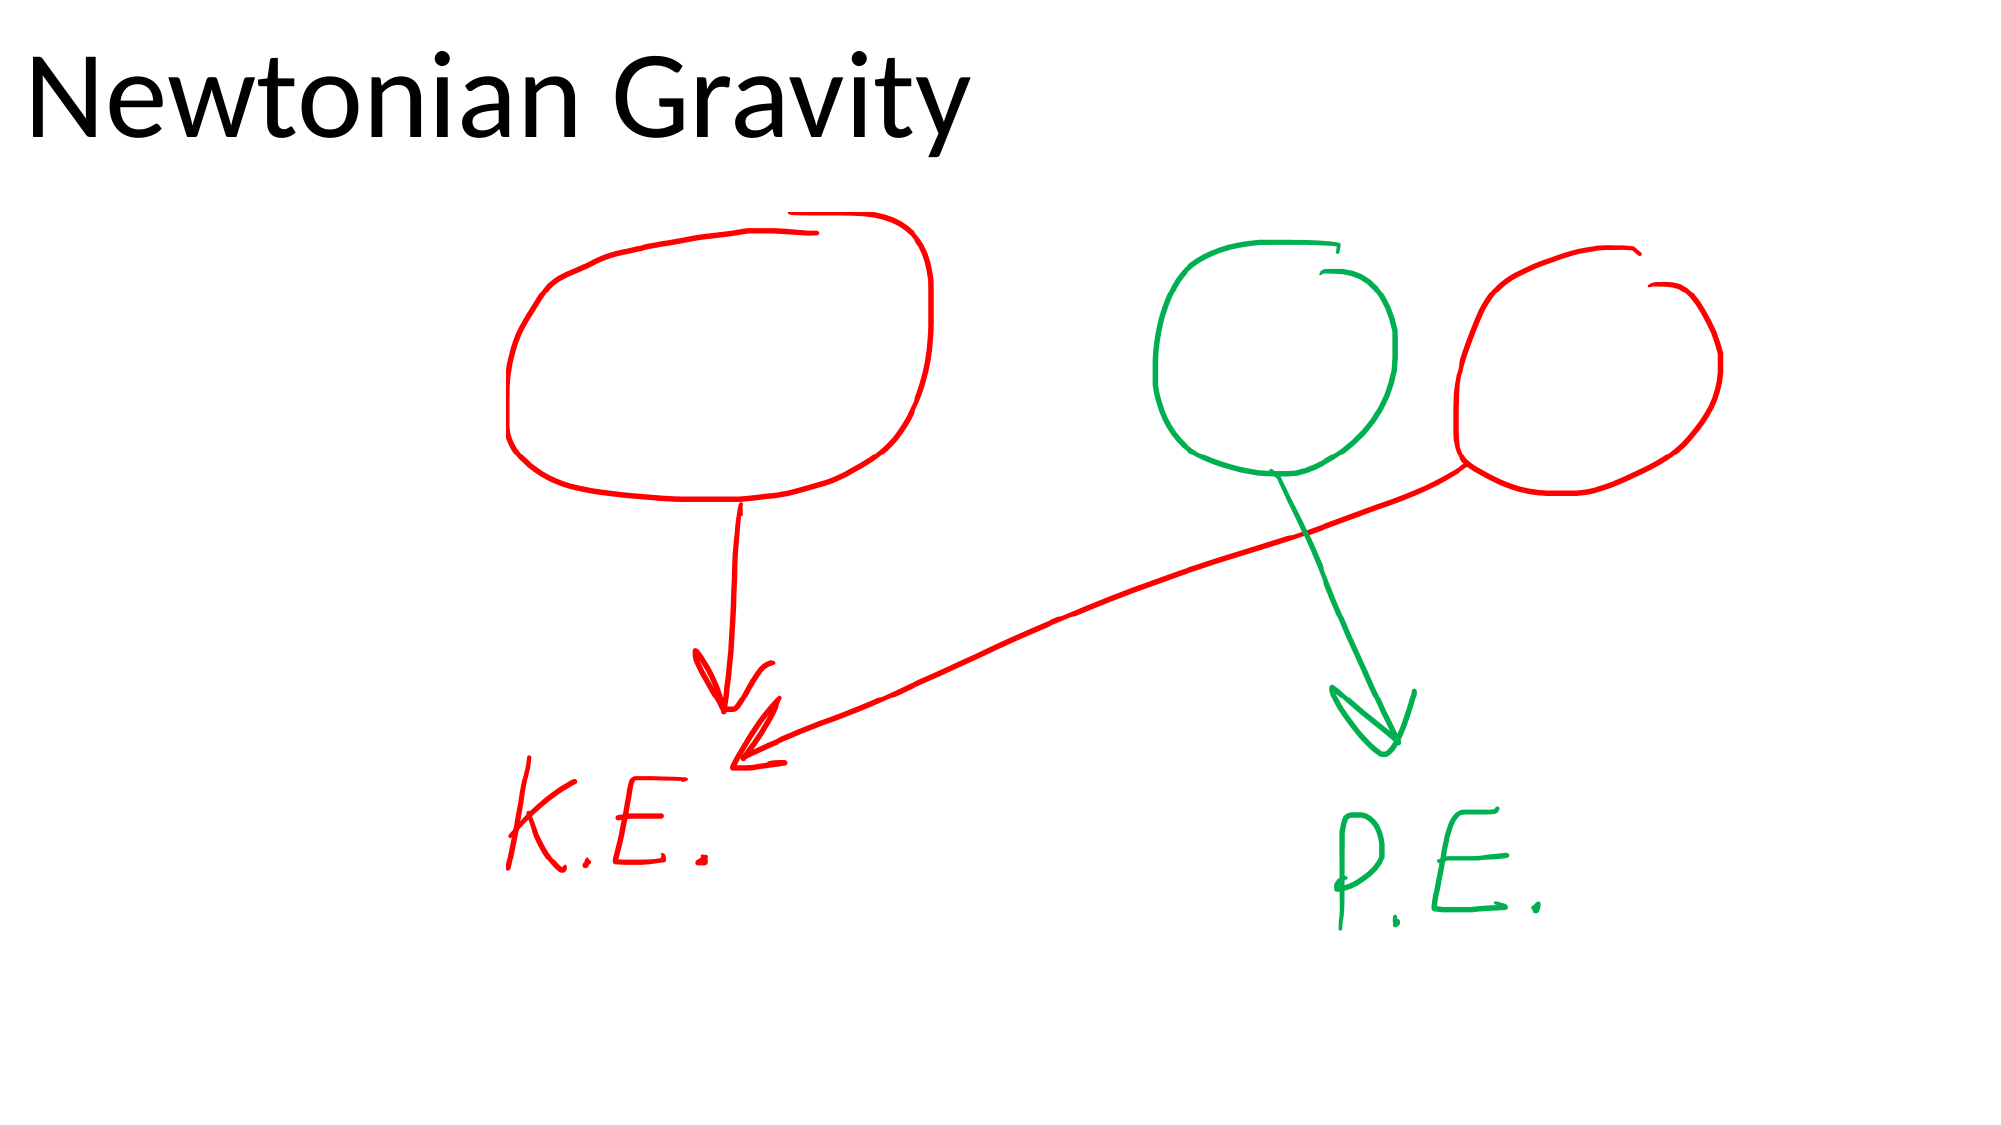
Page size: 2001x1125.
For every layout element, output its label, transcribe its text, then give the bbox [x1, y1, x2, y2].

text_box Newtonian Gravity [10, 5, 1018, 171]
picture [506, 212, 1732, 940]
